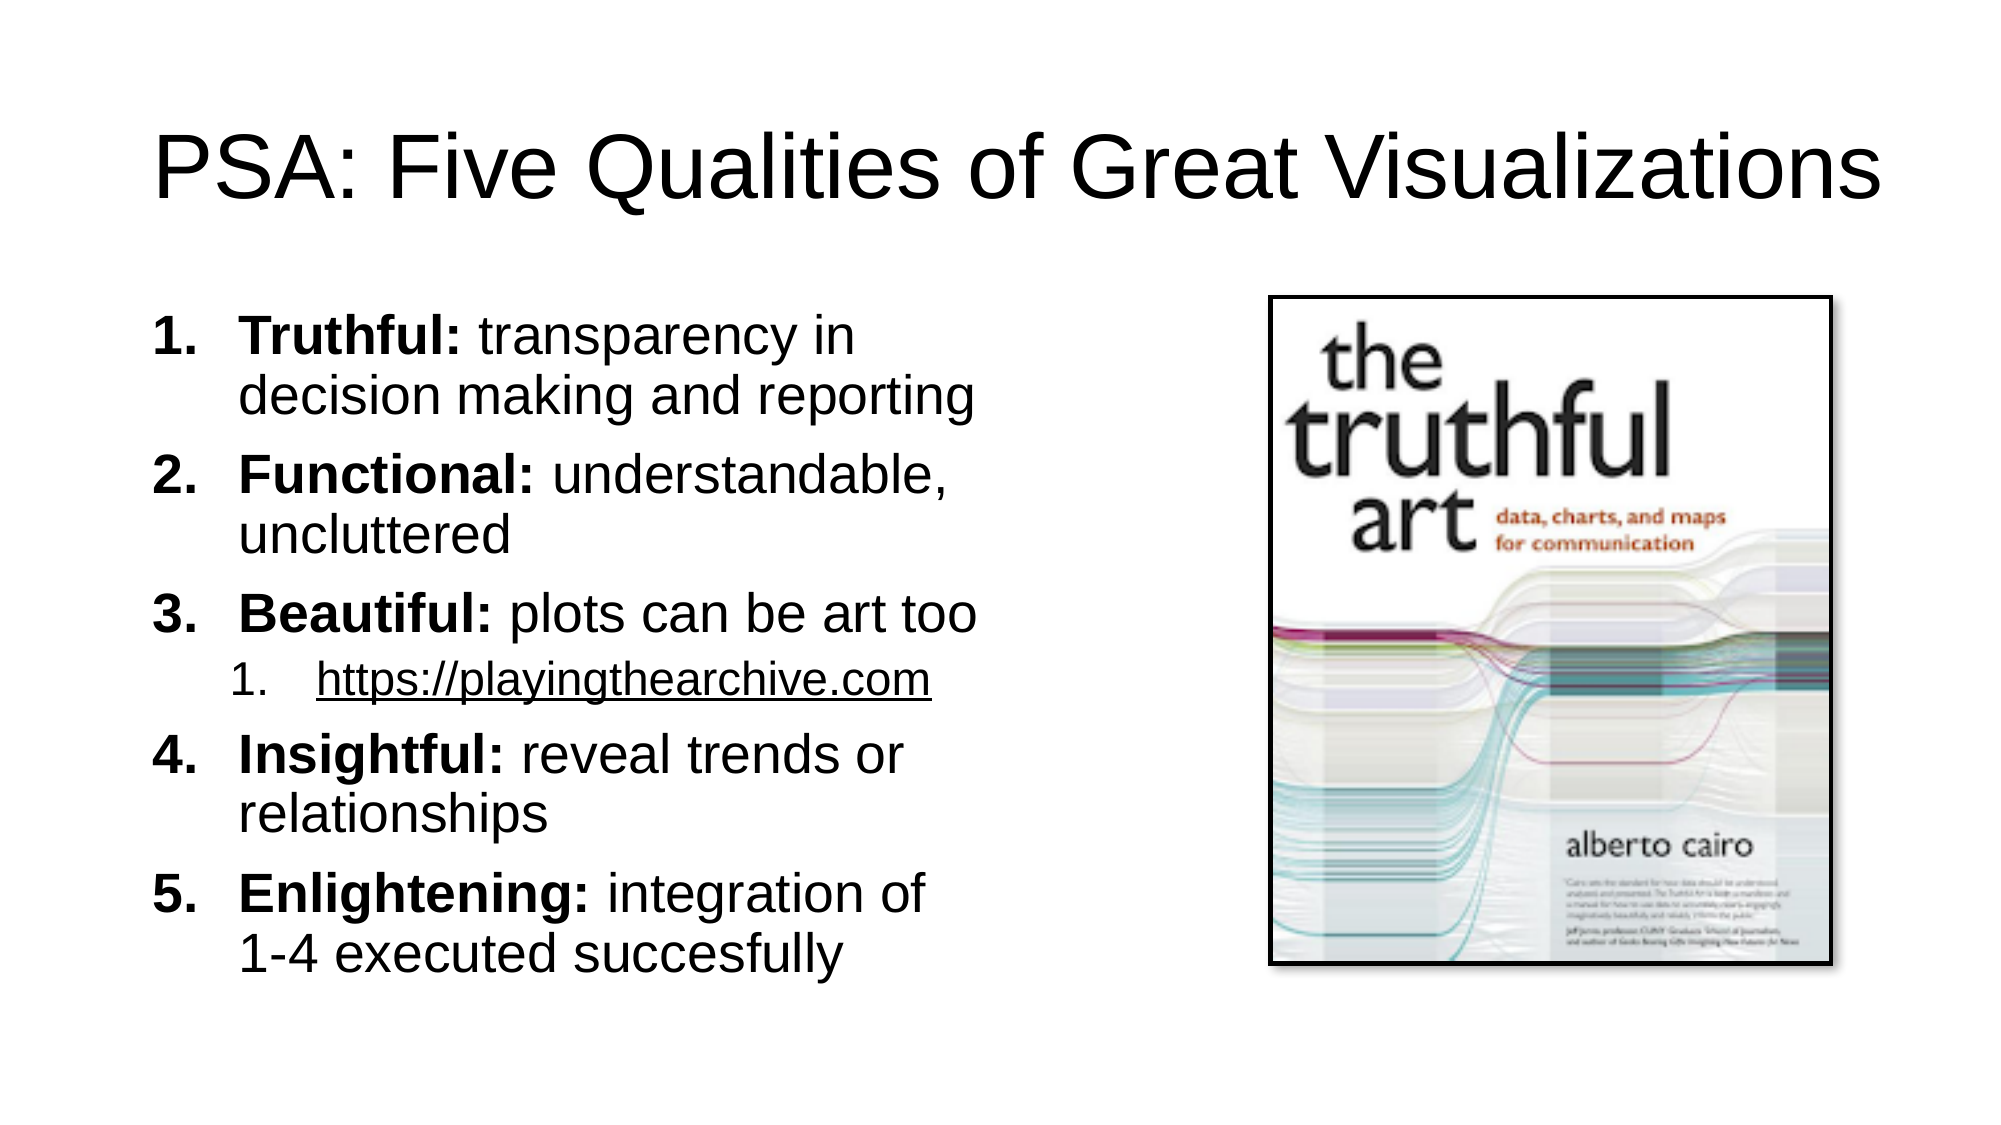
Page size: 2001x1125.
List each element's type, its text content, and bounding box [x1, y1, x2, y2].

picture [1272, 299, 1829, 961]
title PSA: Five Qualities of Great Visualizations [137, 59, 1935, 278]
list Truthful: transparency in decision making and reporting Functional: understandable, uncluttered Beautiful: plots can be art too https://playingthearchive.com Insightful: reveal trends or relationships Enlightening: integration of 1-4 executed succesfully [137, 299, 1000, 1014]
